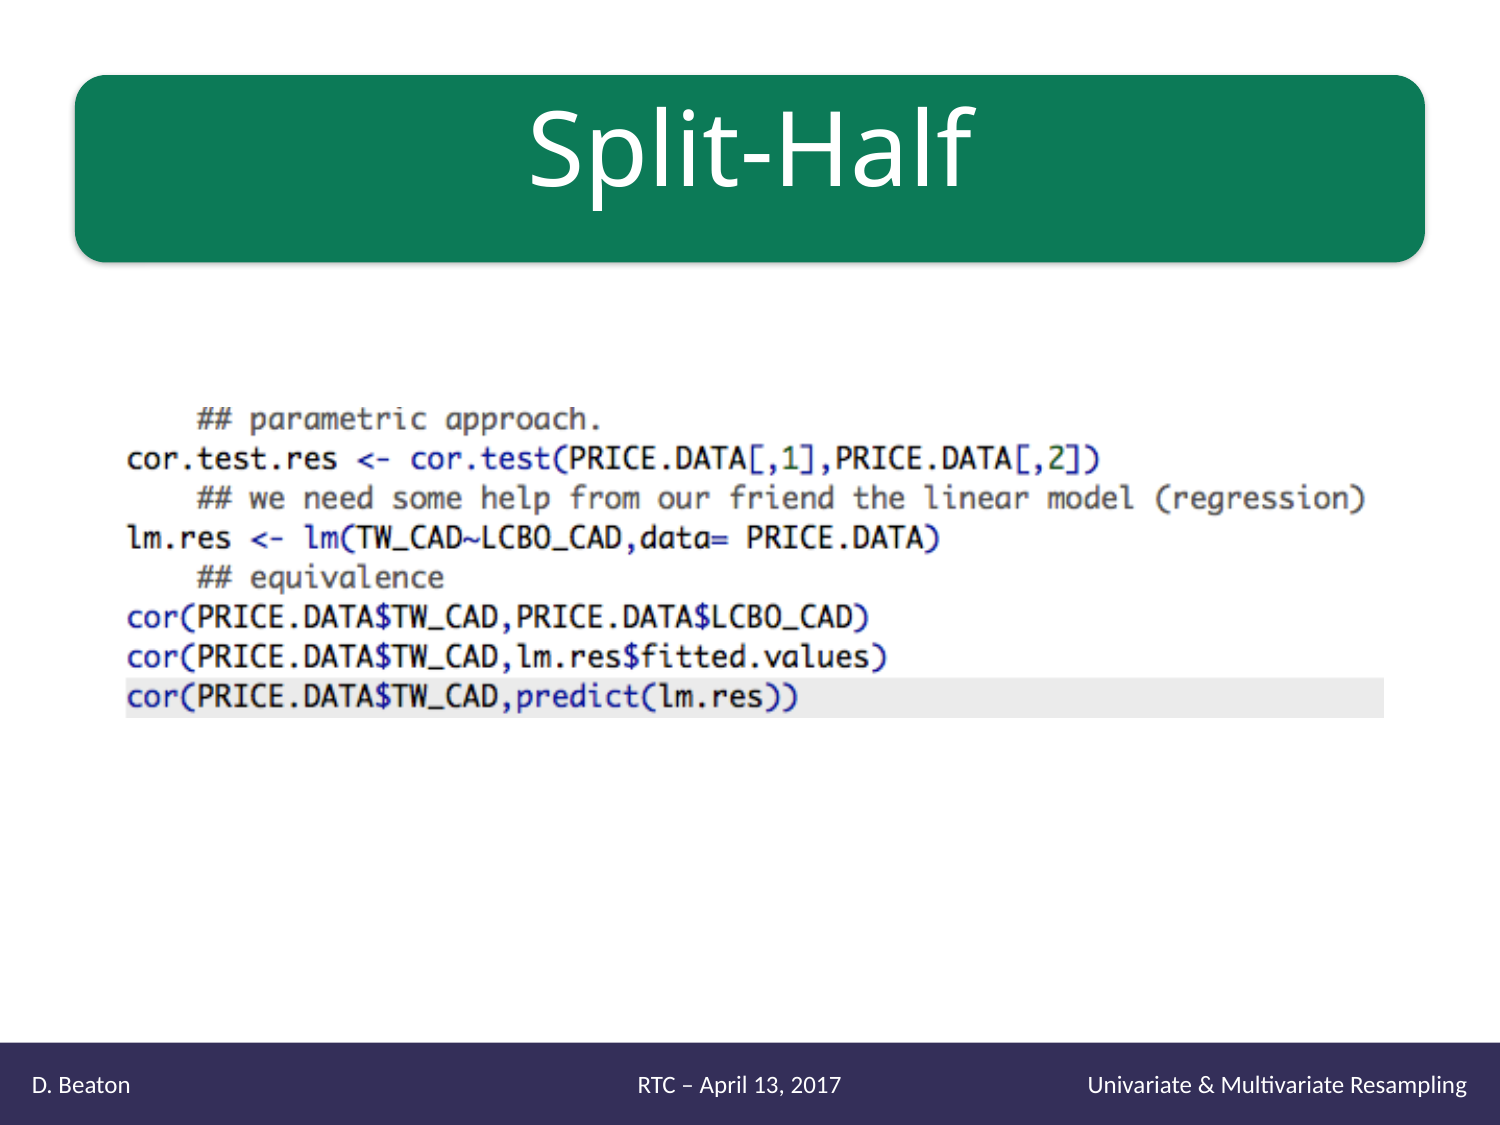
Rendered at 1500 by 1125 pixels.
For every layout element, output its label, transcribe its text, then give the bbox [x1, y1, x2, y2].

title Split-Half [75, 75, 1425, 263]
picture [116, 406, 1384, 718]
